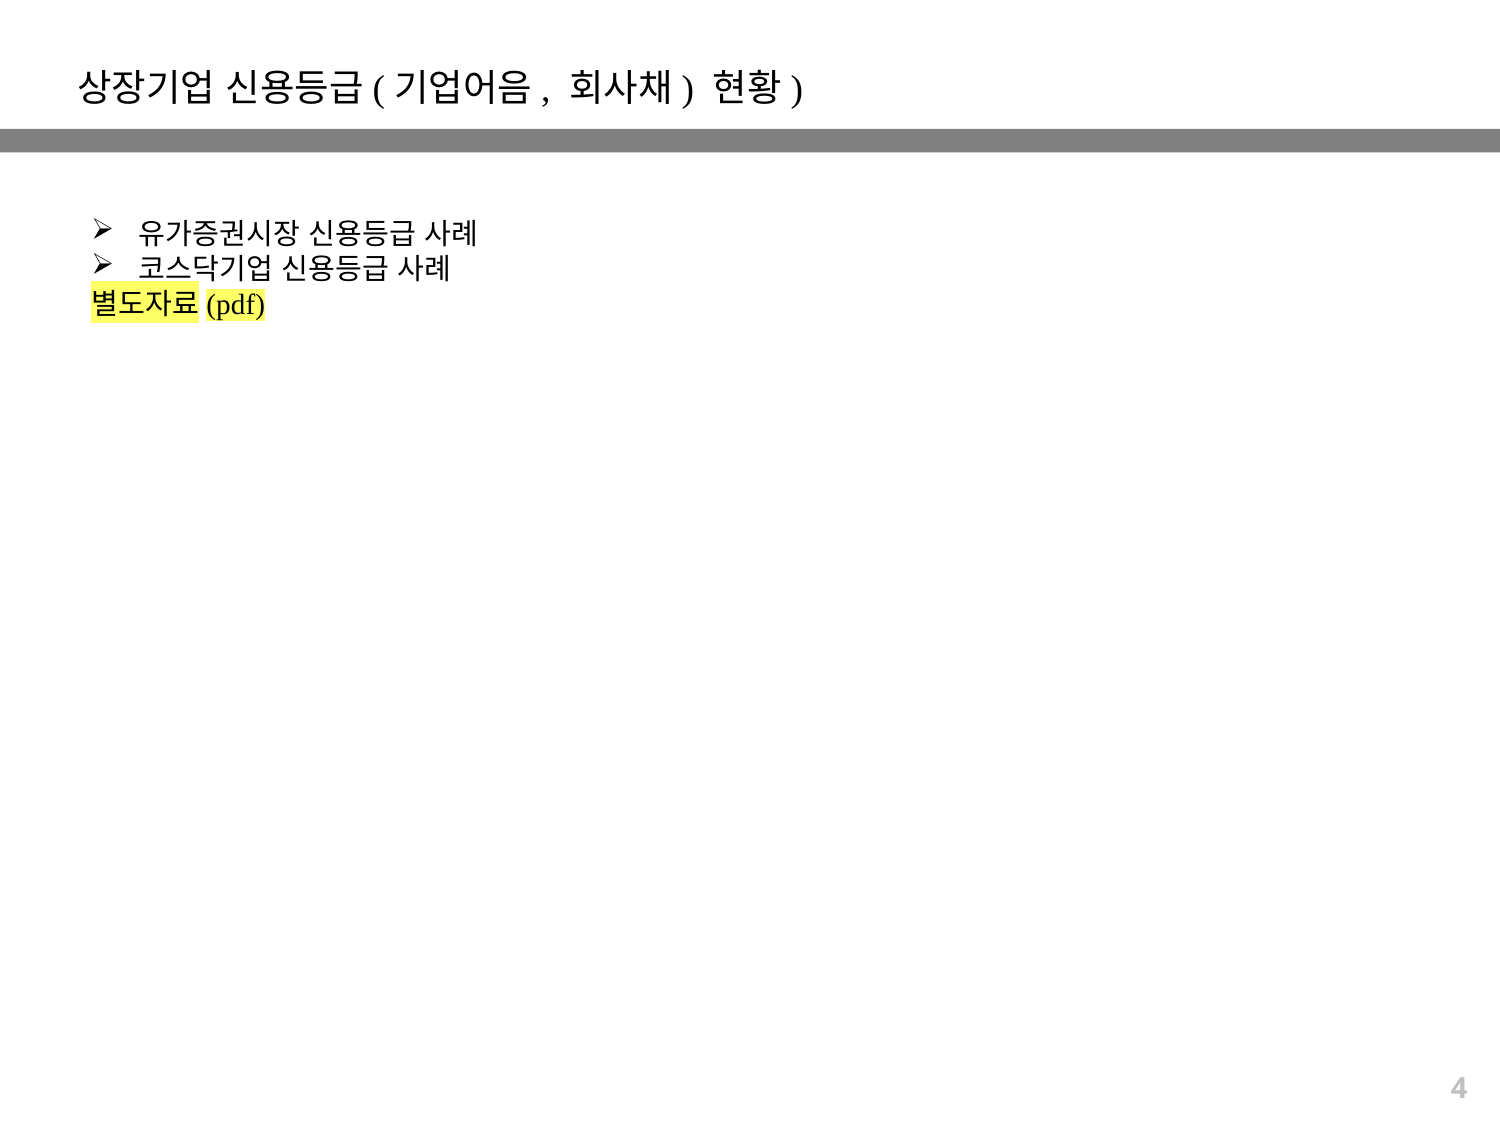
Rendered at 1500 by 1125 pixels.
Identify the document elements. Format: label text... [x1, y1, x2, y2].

text_box [22, 46, 1195, 129]
text_box 상장기업 신용등급(기업어음, 회사채) 현황) [62, 56, 937, 117]
text_box 유가증권시장 신용등급 사례 코스닥기업 신용등급 사례 별도자료(pdf) [76, 208, 573, 328]
text_box 4 [1246, 1061, 1483, 1112]
text_box [0, 128, 1500, 153]
